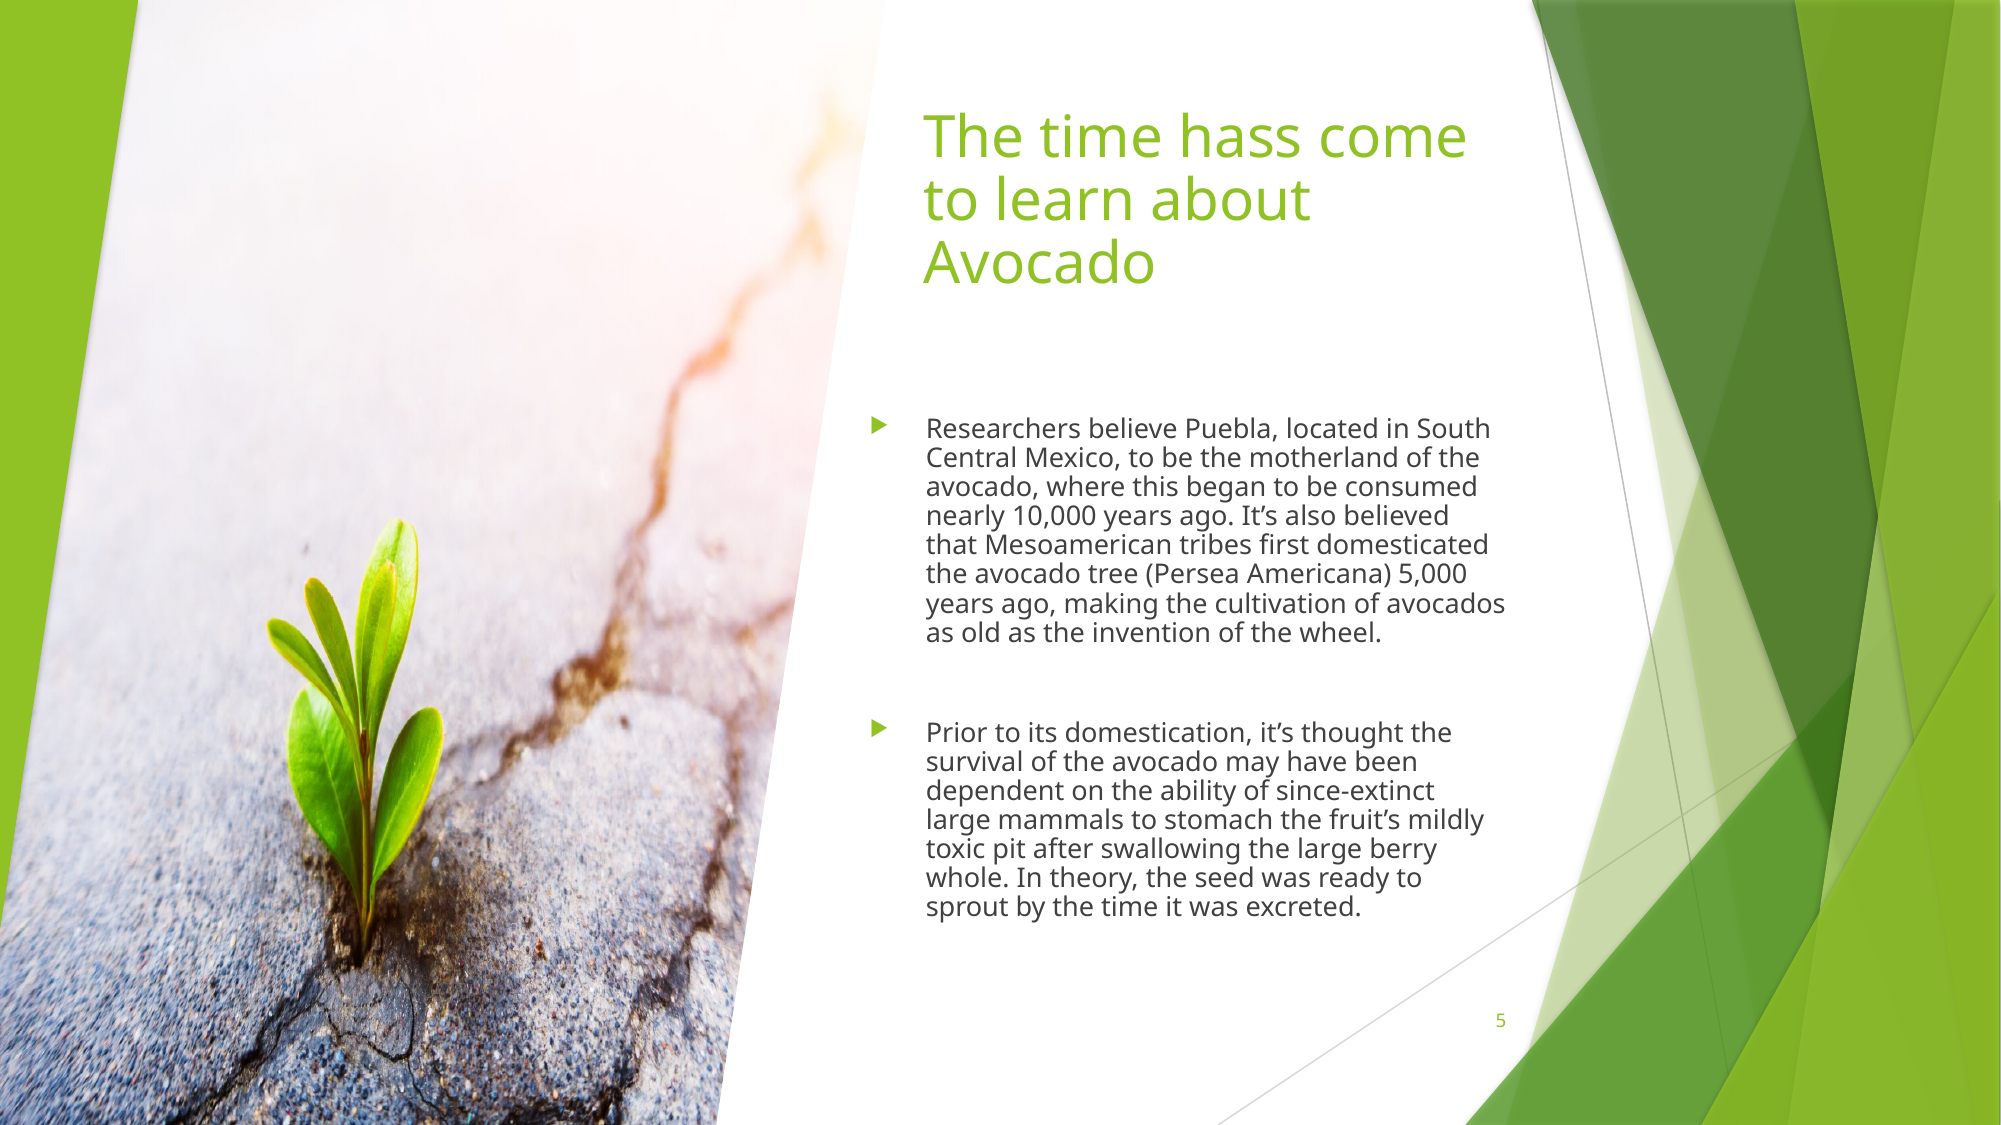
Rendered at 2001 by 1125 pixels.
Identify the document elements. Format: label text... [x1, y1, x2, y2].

picture [0, 0, 886, 1125]
list Researchers believe Puebla, located in South Central Mexico, to be the motherland of the avocado, where this began to be consumed nearly 10,000 years ago. It’s also believed that Mesoamerican tribes first domesticated the avocado tree (Persea Americana) 5,000 years ago, making the cultivation of avocados as old as the invention of the wheel. Prior to its domestication, it’s thought the survival of the avocado may have been dependent on the ability of since-extinct large mammals to stomach the fruit’s mildly toxic pit after swallowing the large berry whole. In theory, the seed was ready to sprout by the time it was excreted. [890, 354, 1522, 992]
title The time hass come to learn about Avocado [908, 99, 1522, 317]
slide_number 5 [1450, 991, 1522, 1051]
